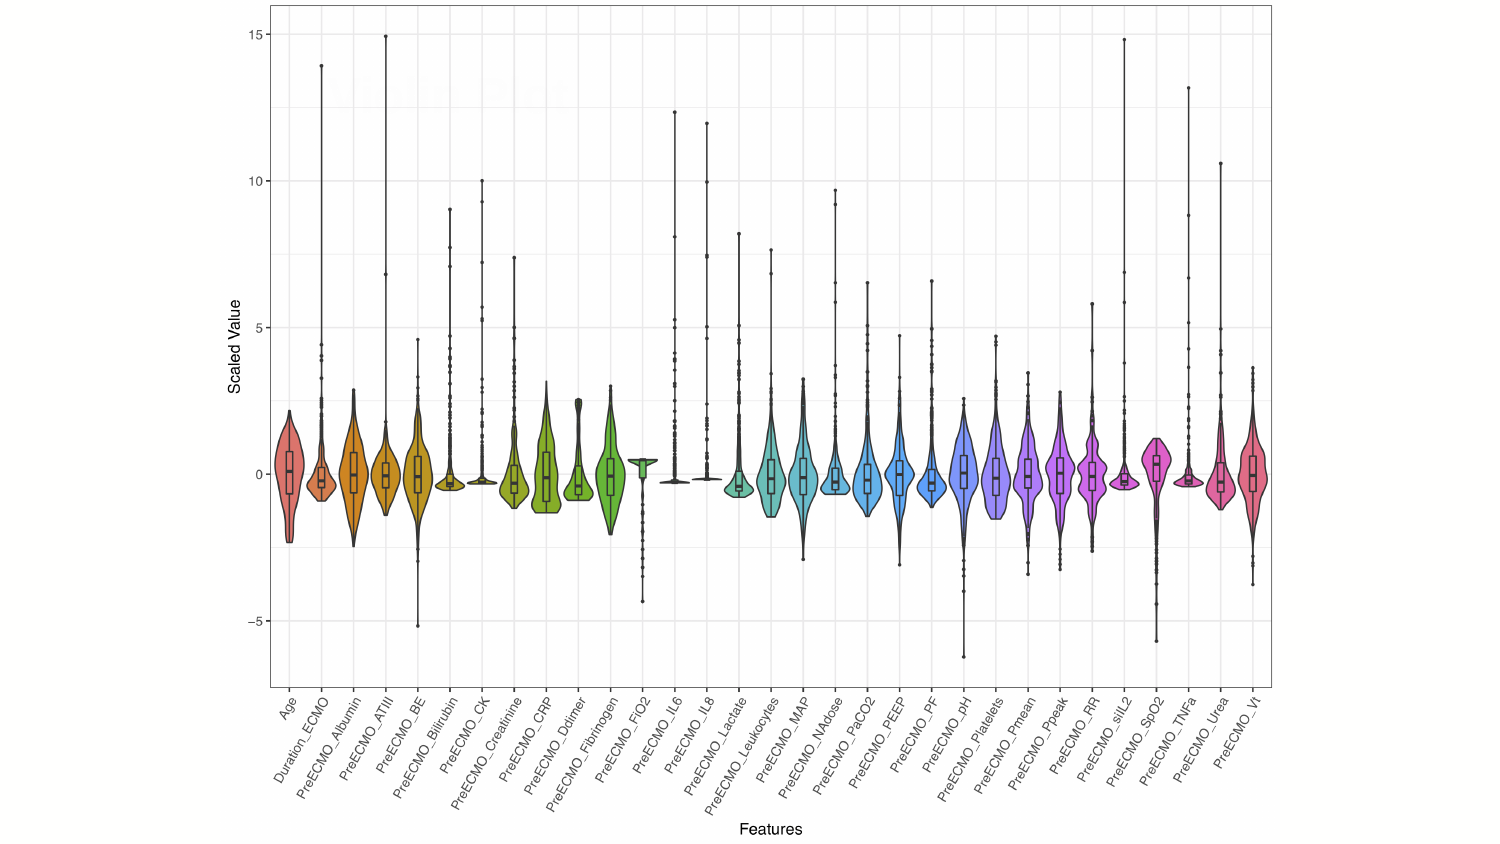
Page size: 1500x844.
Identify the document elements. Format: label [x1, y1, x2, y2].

picture [220, 0, 1280, 844]
